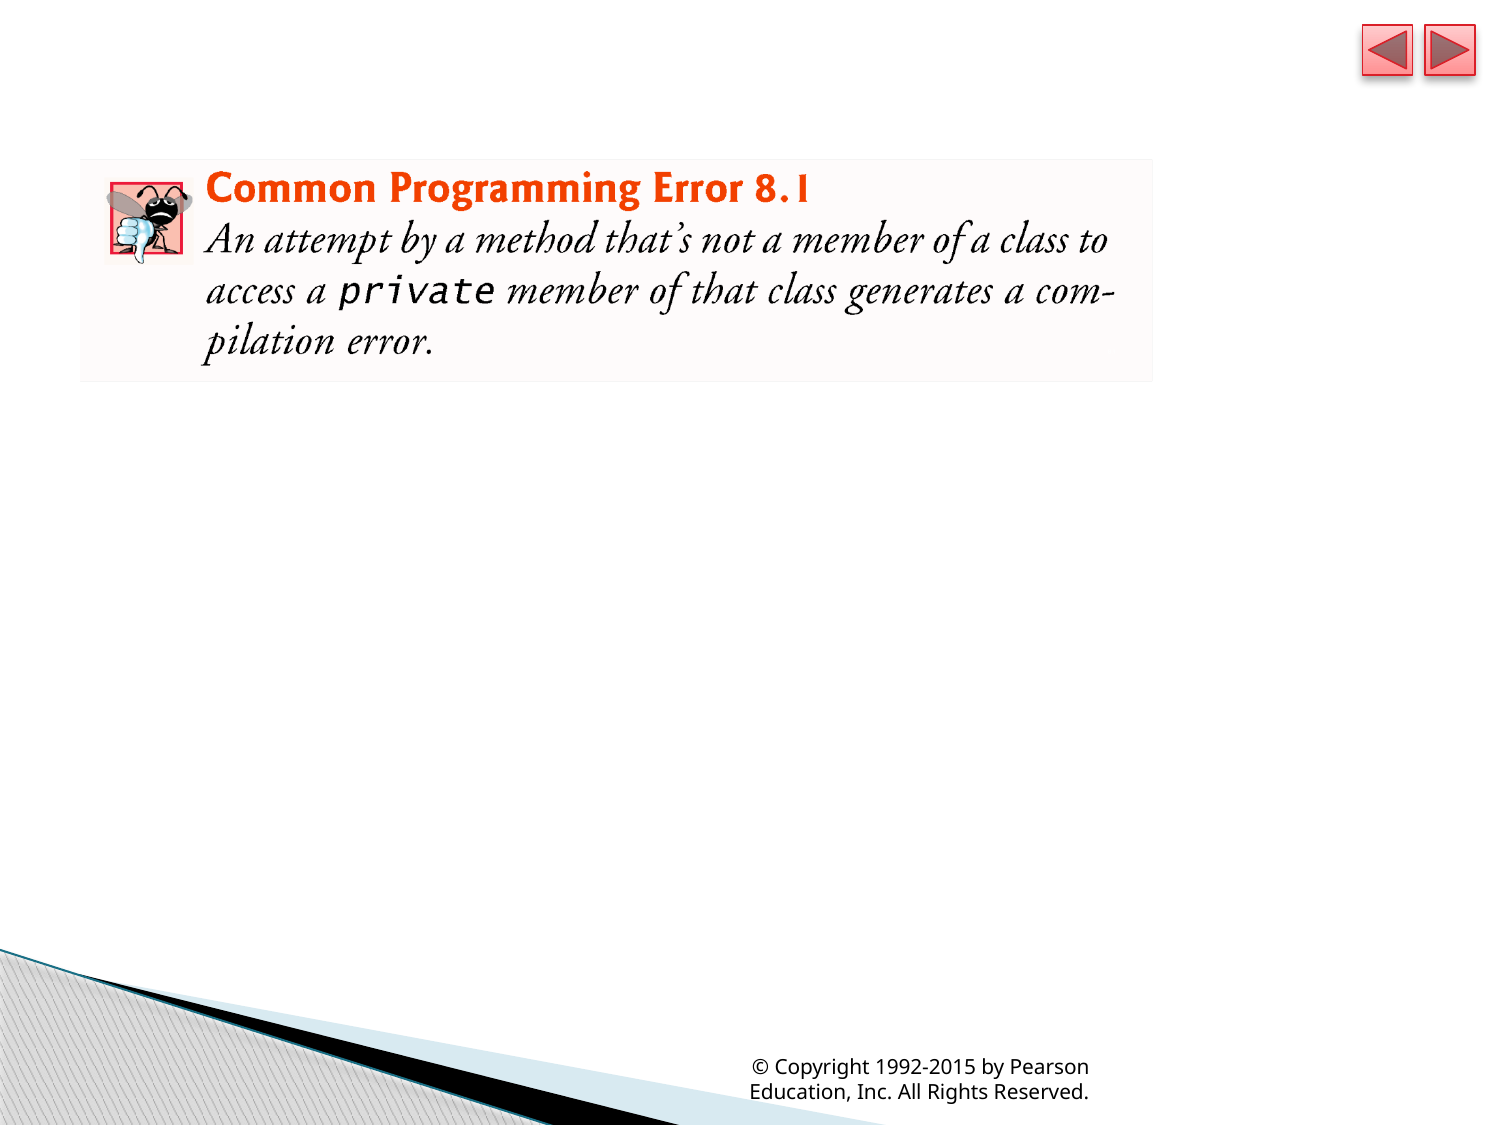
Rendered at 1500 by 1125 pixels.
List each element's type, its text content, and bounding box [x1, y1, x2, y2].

picture [0, 106, 1500, 1018]
footer © Copyright 1992-2015 by Pearson Education, Inc. All Rights Reserved. [650, 1051, 1105, 1112]
